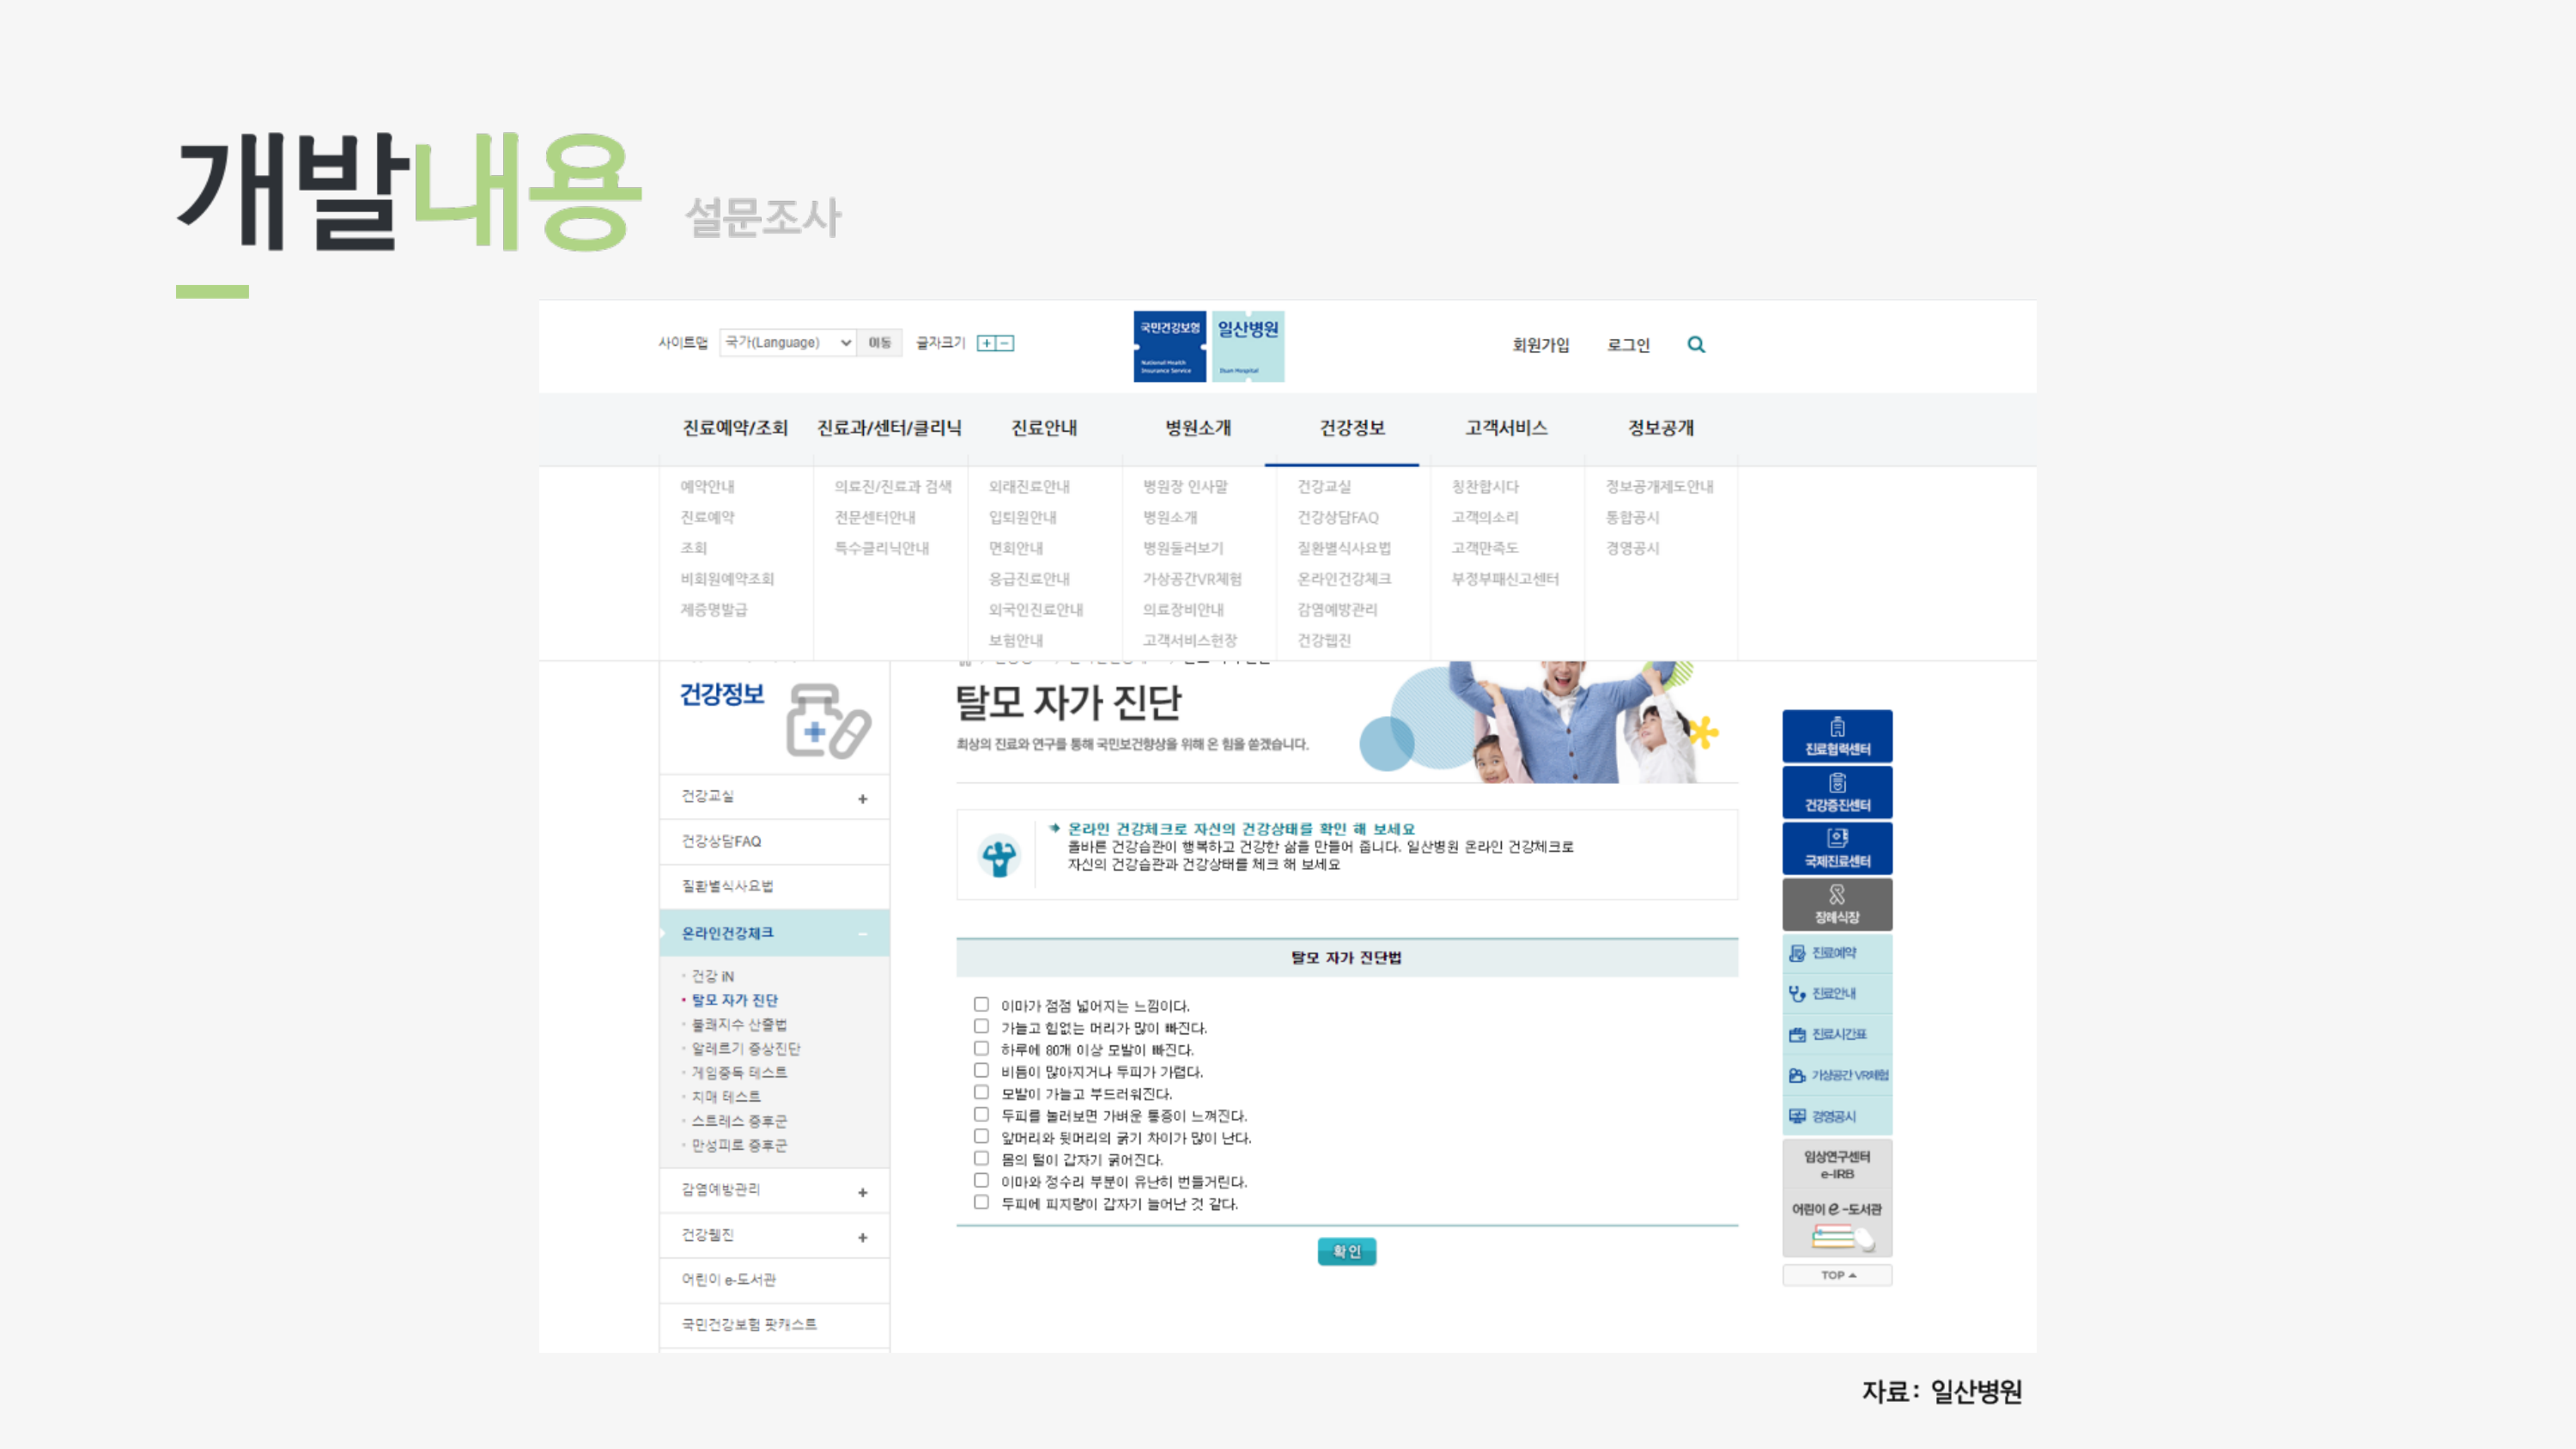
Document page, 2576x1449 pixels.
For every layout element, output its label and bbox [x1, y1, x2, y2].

text_box [539, 297, 2037, 1354]
picture [157, 66, 900, 314]
picture [1845, 1370, 2036, 1416]
